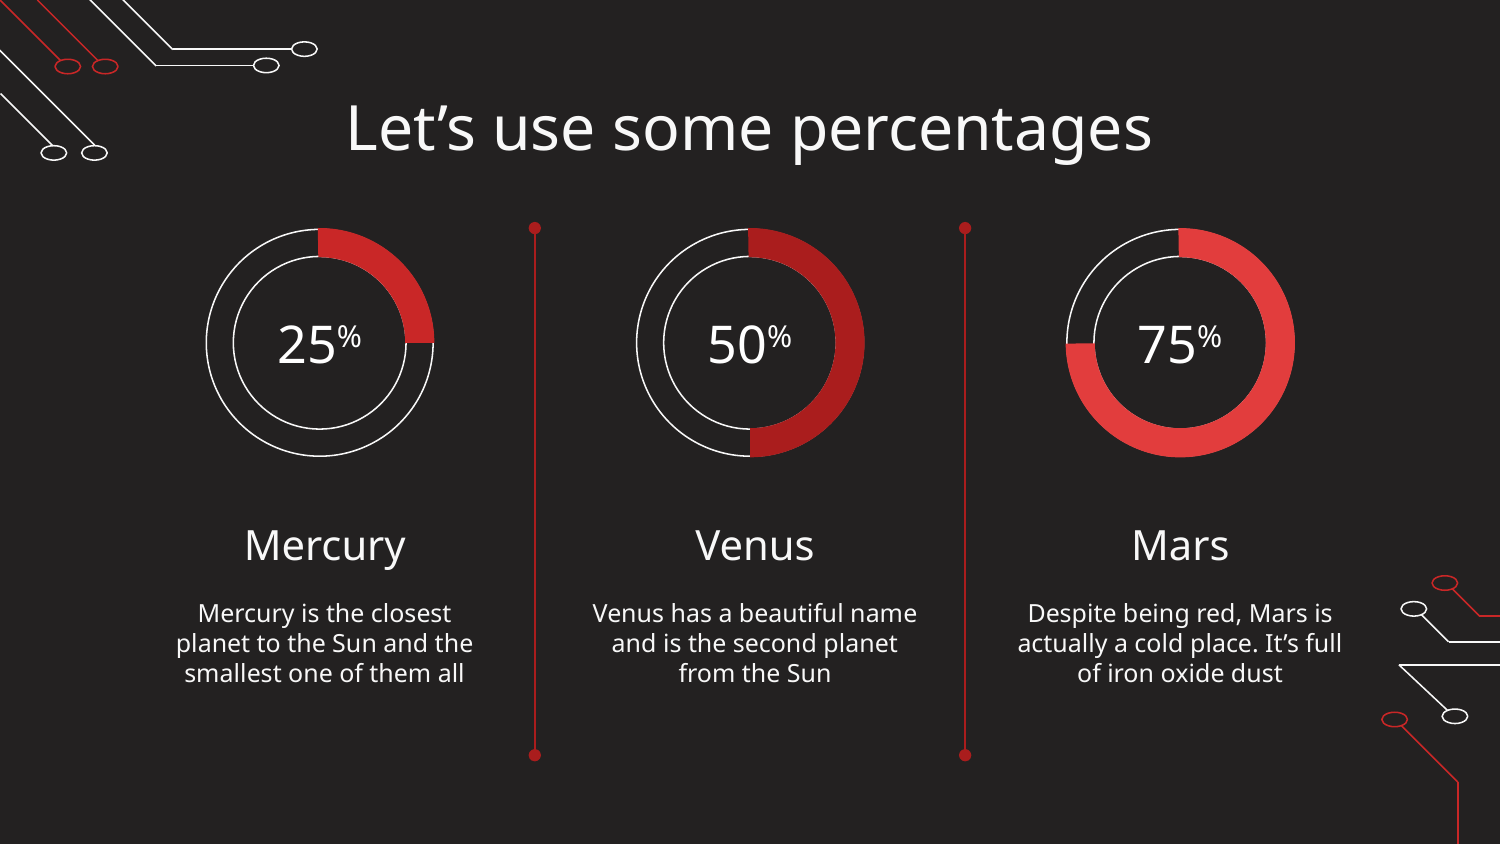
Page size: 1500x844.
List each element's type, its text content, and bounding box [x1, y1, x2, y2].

text_box [206, 229, 434, 457]
text_box [748, 228, 865, 458]
text_box [636, 229, 750, 457]
text_box Mercury is the closest planet to the Sun and the smallest one of them all [146, 585, 504, 715]
title Let’s use some percentages [118, 72, 1382, 167]
text_box Venus [576, 501, 934, 585]
text_box 50% [668, 309, 831, 377]
text_box 25% [238, 309, 401, 377]
text_box Venus has a beautiful name and is the second planet from the Sun [576, 585, 934, 715]
text_box [1066, 229, 1178, 343]
text_box Despite being red, Mars is actually a cold place. It’s full of iron oxide dust [1002, 585, 1359, 715]
text_box Mercury [146, 501, 504, 585]
text_box [1065, 228, 1295, 458]
text_box [317, 228, 435, 343]
text_box Mars [1002, 501, 1359, 585]
text_box 75% [1098, 309, 1261, 377]
